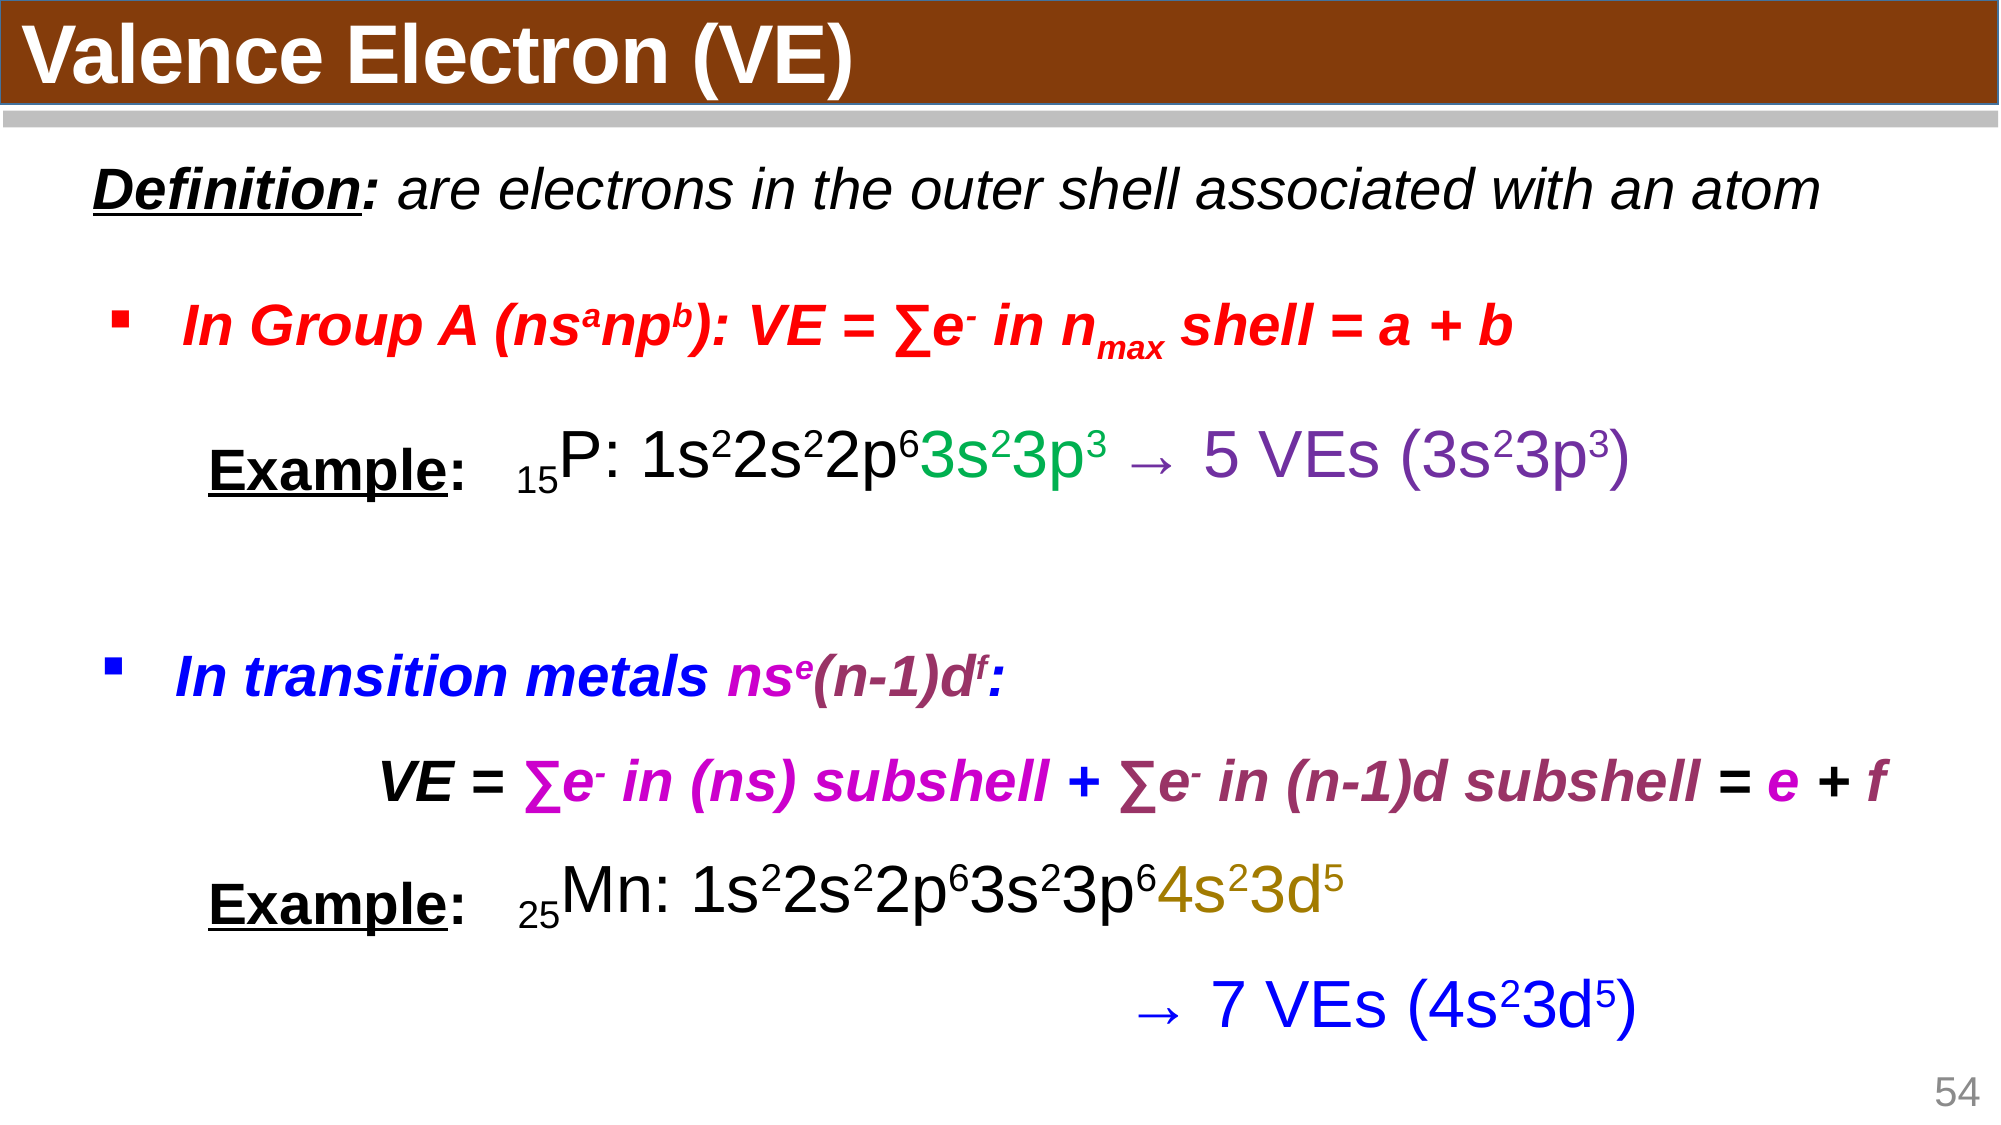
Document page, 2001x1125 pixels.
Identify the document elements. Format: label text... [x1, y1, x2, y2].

text_box Example: [193, 824, 483, 944]
text_box [0, 0, 1999, 105]
text_box [3, 8, 1949, 105]
text_box → 7 VEs (4s23d5) [1110, 953, 1654, 1049]
text_box 15P: 1s22s22p63s23p3 → 5 VEs (3s23p3) [501, 403, 1647, 509]
text_box In Group A (nsanpb): VE = ∑e- in nmax shell = a + b [92, 279, 1530, 374]
text_box 25Mn: 1s22s22p63s23p64s23d5 [502, 837, 1360, 944]
text_box Definition: are electrons in the outer shell associated with an atom [78, 144, 1839, 229]
text_box In transition metals nse(n-1)df: VE = ∑e- in (ns) subshell + ∑e- in (n-1)d subshell = e + f [86, 595, 1902, 821]
text_box Example: [193, 389, 483, 510]
slide_number 54 [1913, 1059, 1996, 1120]
text_box Valence Electron (VE) [6, 8, 1952, 104]
